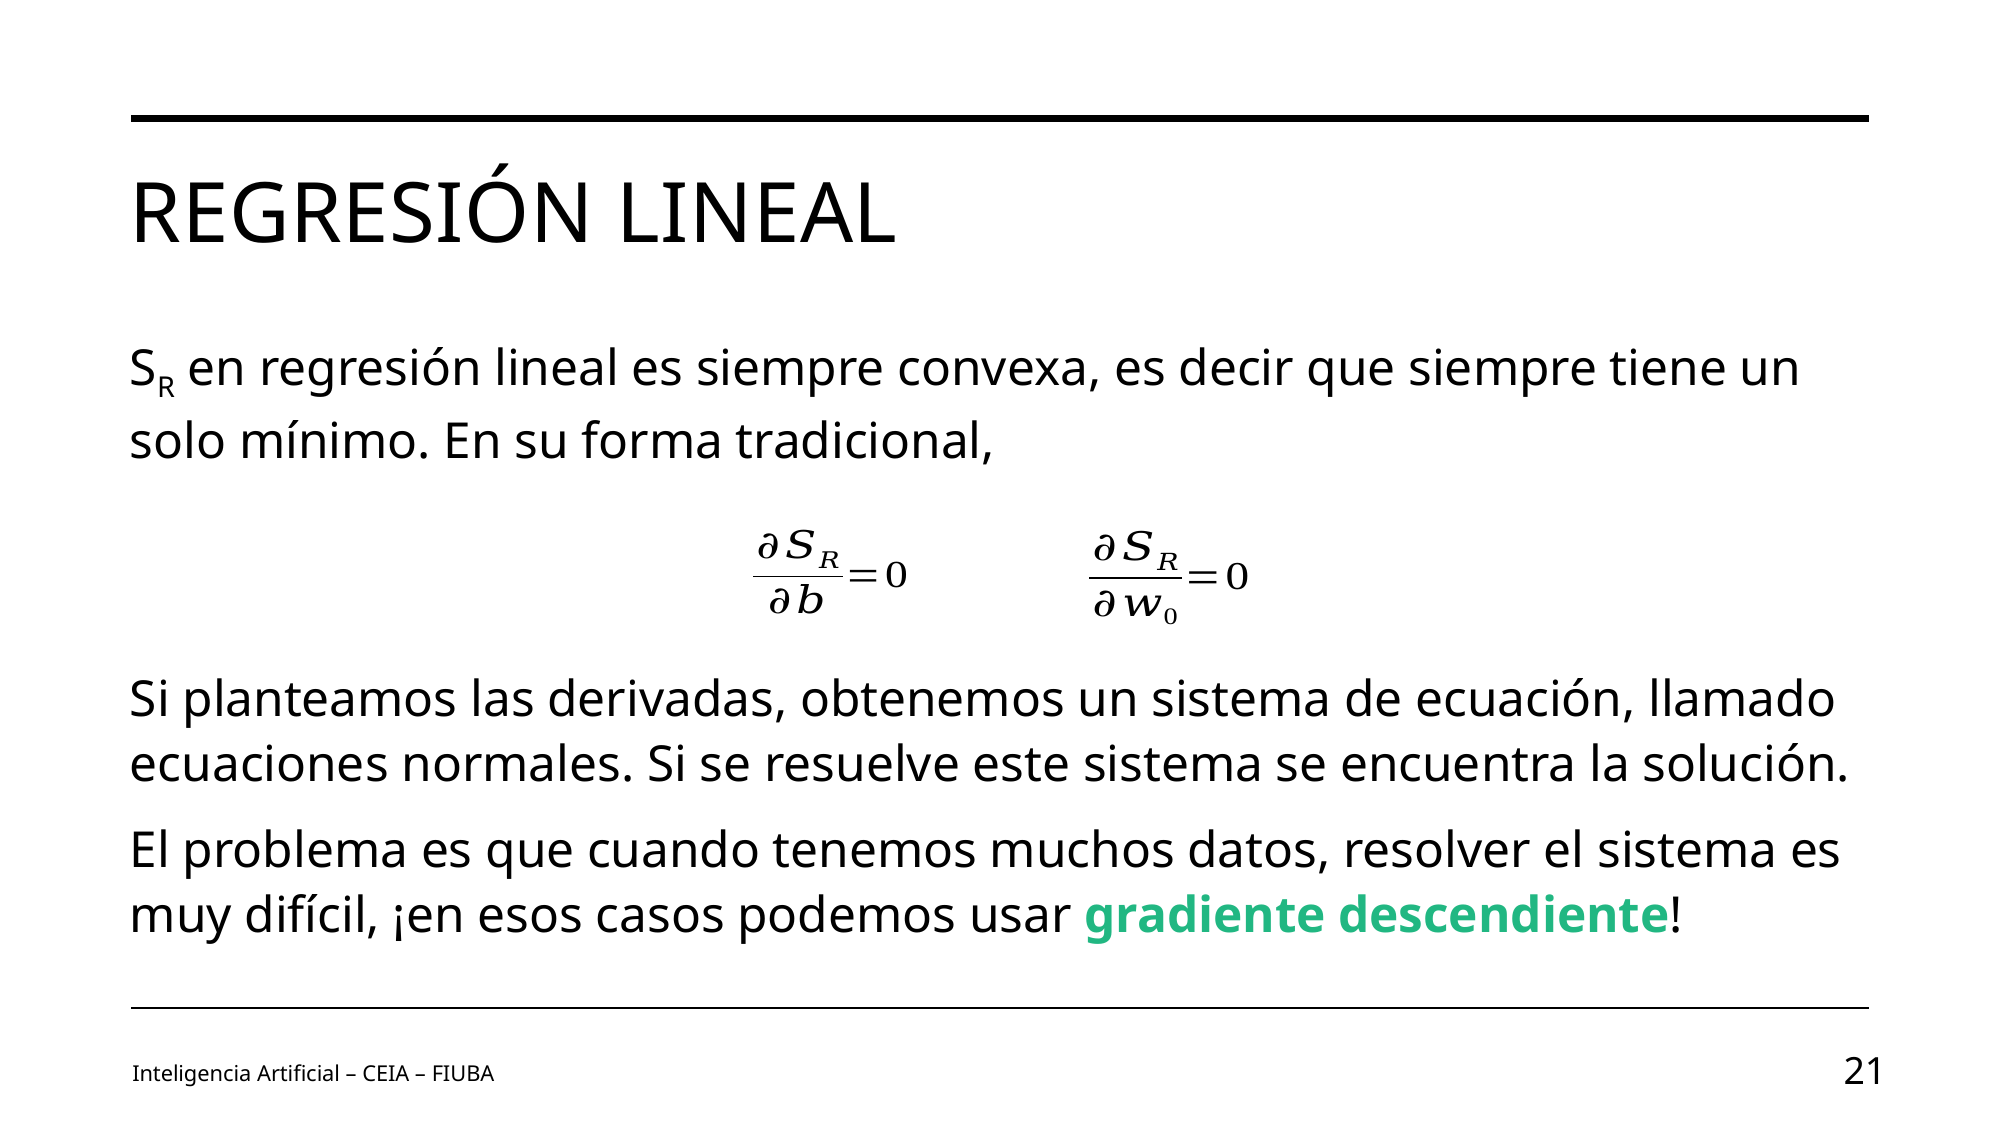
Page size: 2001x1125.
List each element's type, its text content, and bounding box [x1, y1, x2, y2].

slide_number 21 [1791, 1042, 1902, 1103]
title Regresión Lineal [114, 151, 1869, 290]
footer Inteligencia Artificial – CEIA – FIUBA [117, 1042, 862, 1103]
list SR en regresión lineal es siempre convexa, es decir que siempre tiene un solo mínimo. En su forma tradicional, Si planteamos las derivadas, obtenemos un sistema de ecuación, llamado ecuaciones normales. Si se resuelve este sistema se encuentra la solución. El problema es que cuando tenemos muchos datos, resolver el sistema es muy difícil, ¡en esos casos podemos usar gradiente descendiente! [114, 321, 1869, 973]
